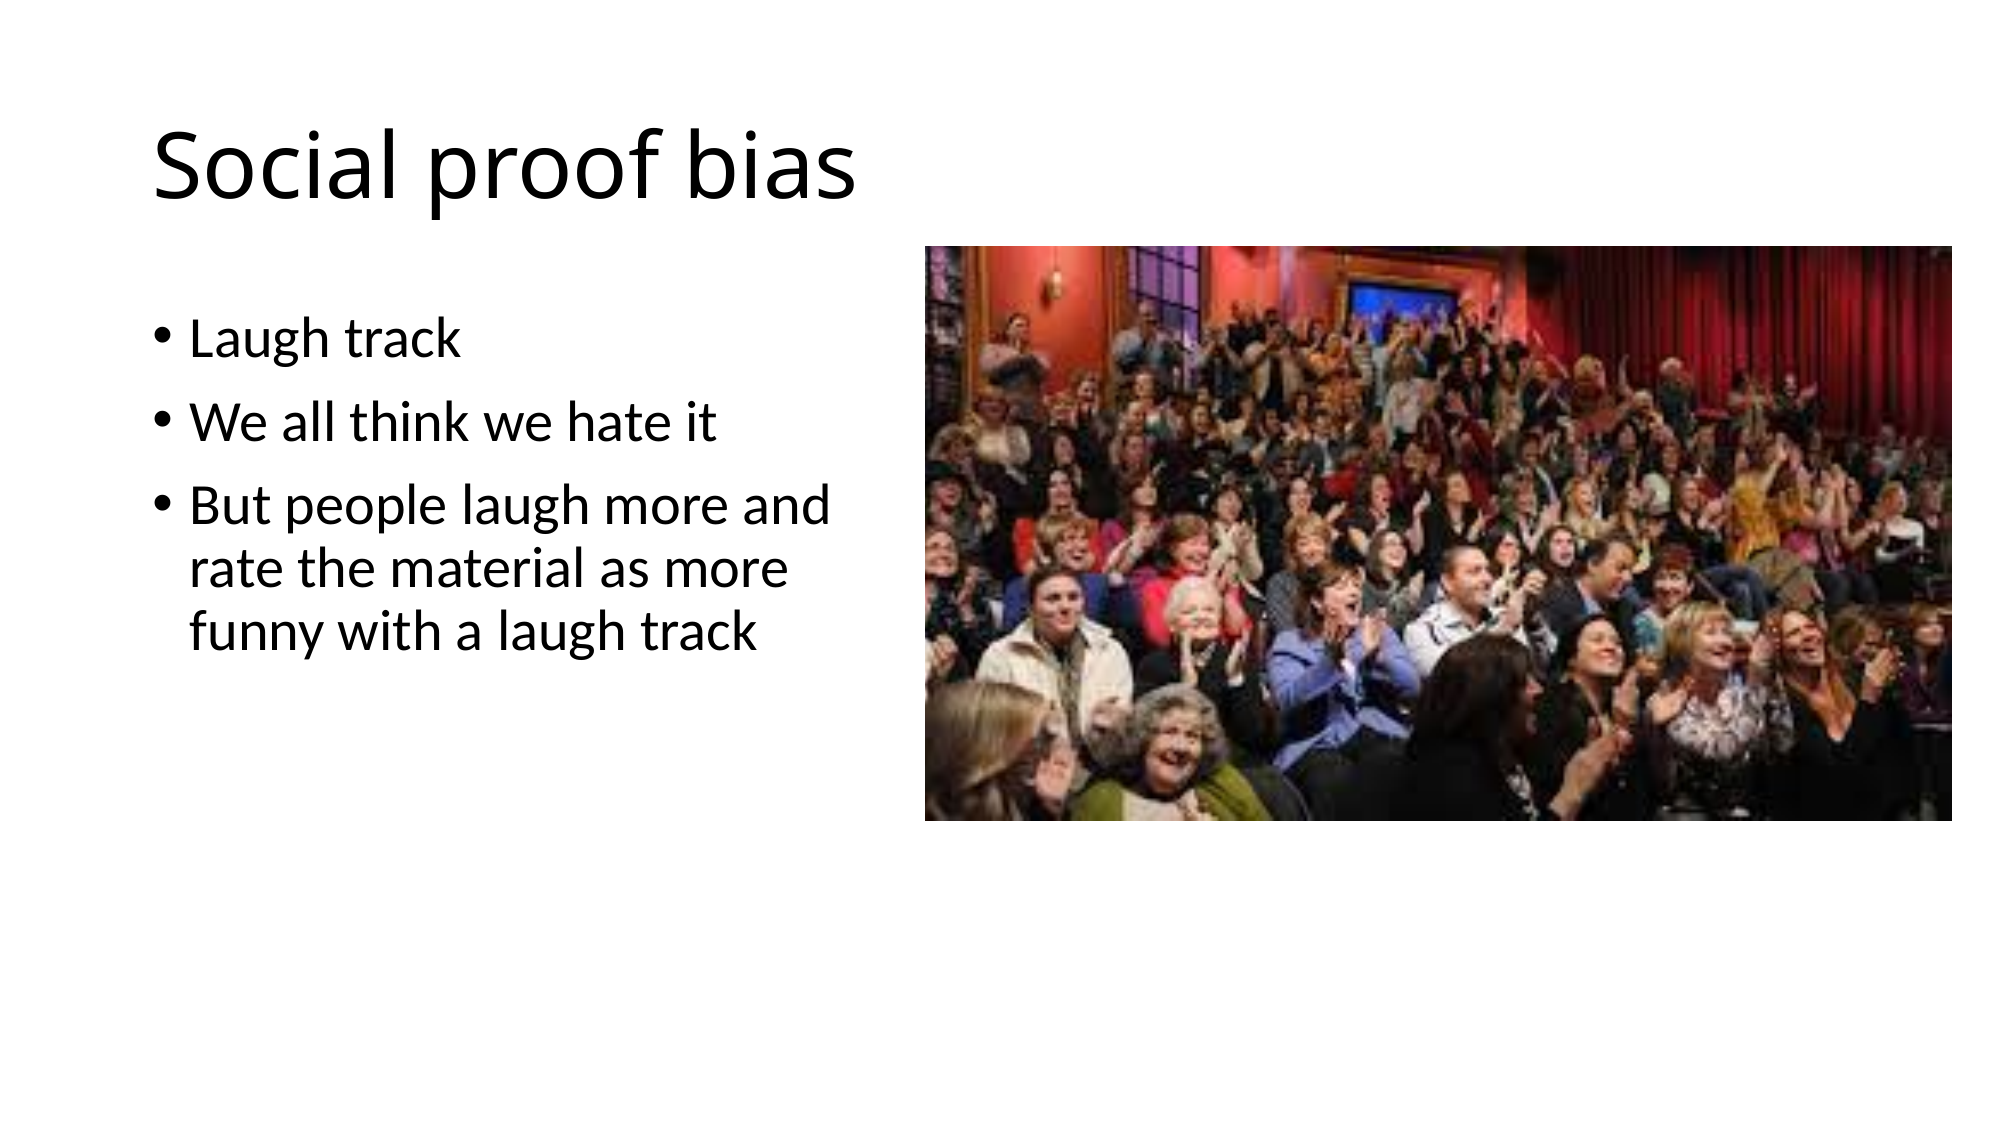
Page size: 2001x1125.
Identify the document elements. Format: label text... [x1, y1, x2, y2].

picture [925, 246, 1952, 821]
list Laugh track We all think we hate it But people laugh more and rate the material as more funny with a laugh track [137, 299, 895, 1014]
title Social proof bias [137, 59, 1863, 278]
